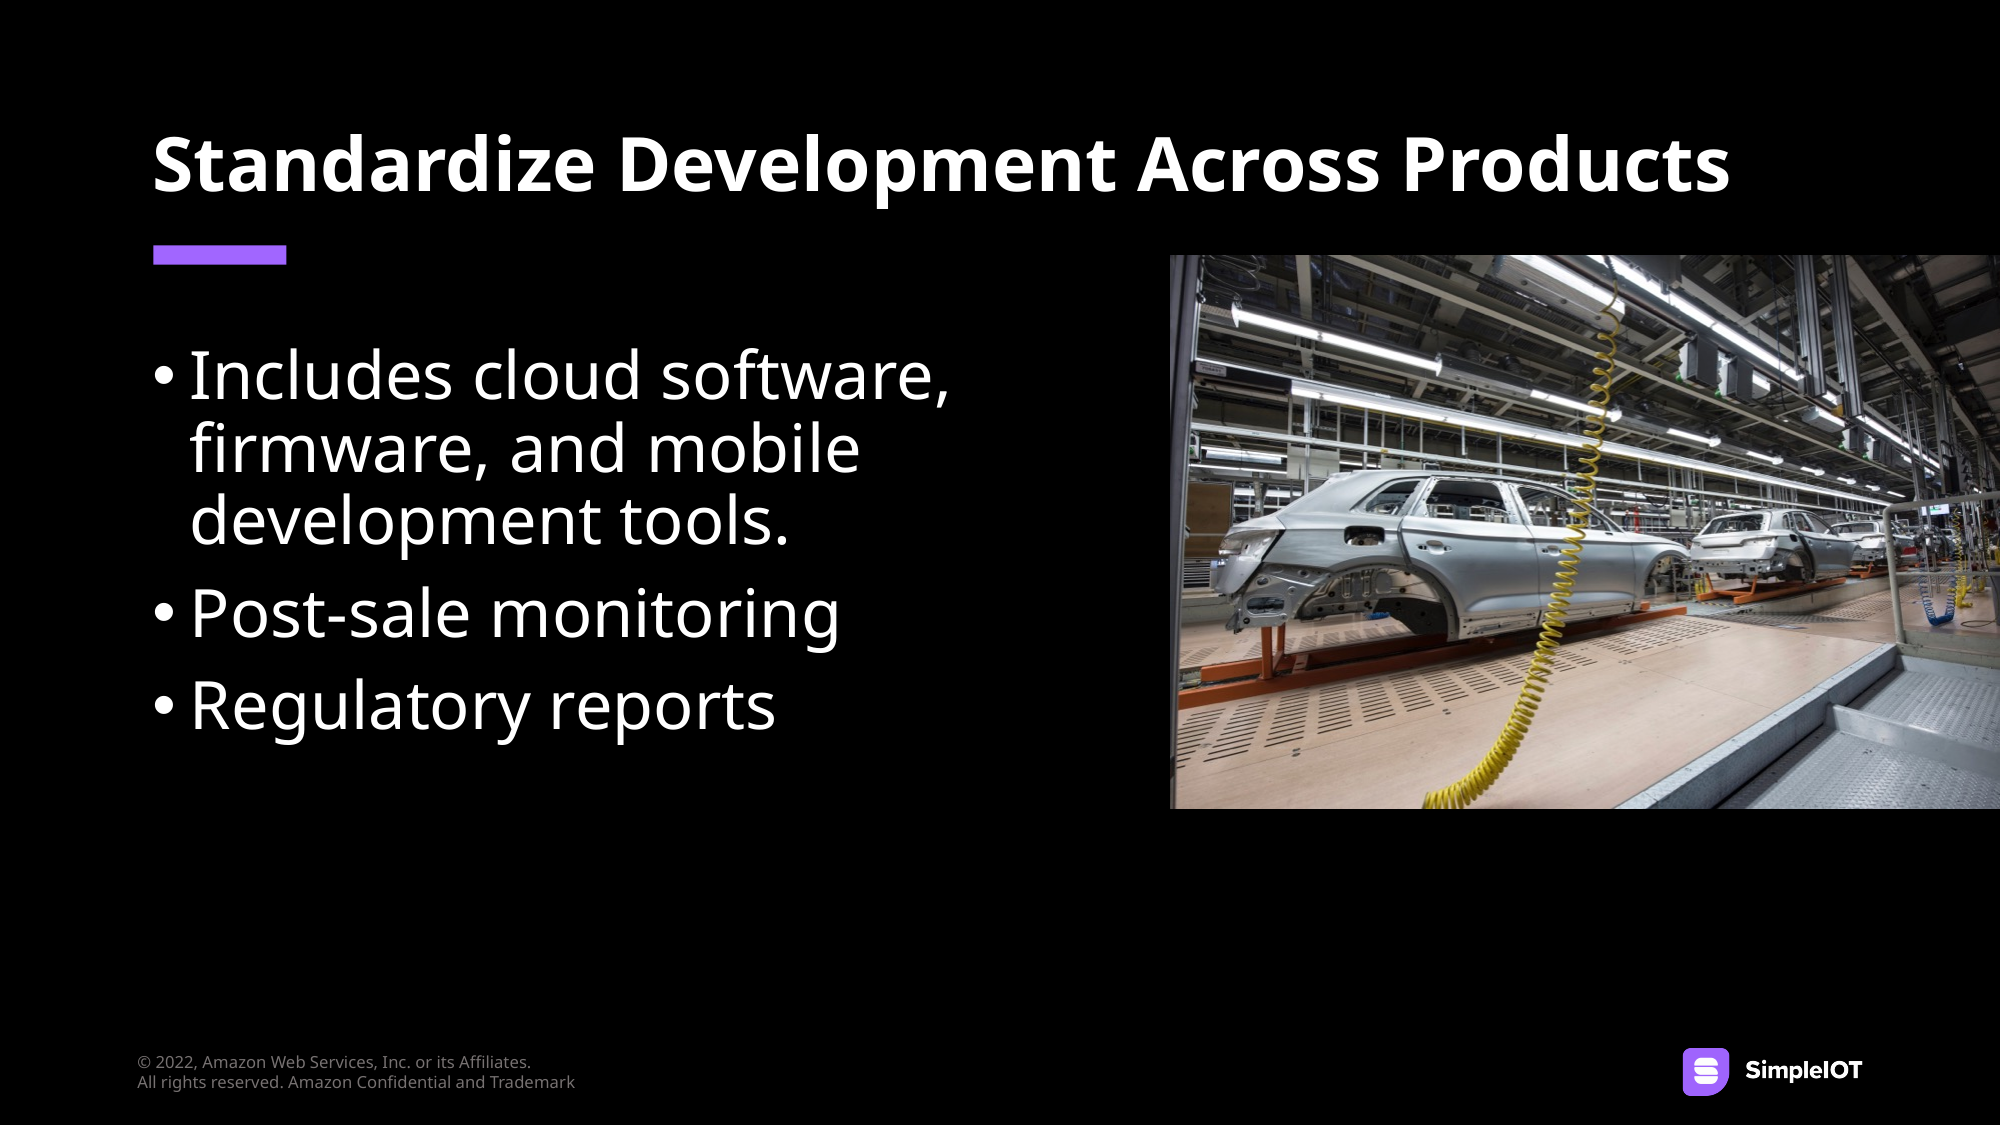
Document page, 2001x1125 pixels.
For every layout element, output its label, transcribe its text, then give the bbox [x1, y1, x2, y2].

list Includes cloud software, firmware, and mobile development tools. Post-sale monitoring Regulatory reports [137, 334, 1078, 919]
picture [1682, 1048, 1863, 1096]
picture [1170, 255, 2000, 809]
title Standardize Development Across Products [137, 103, 1863, 231]
